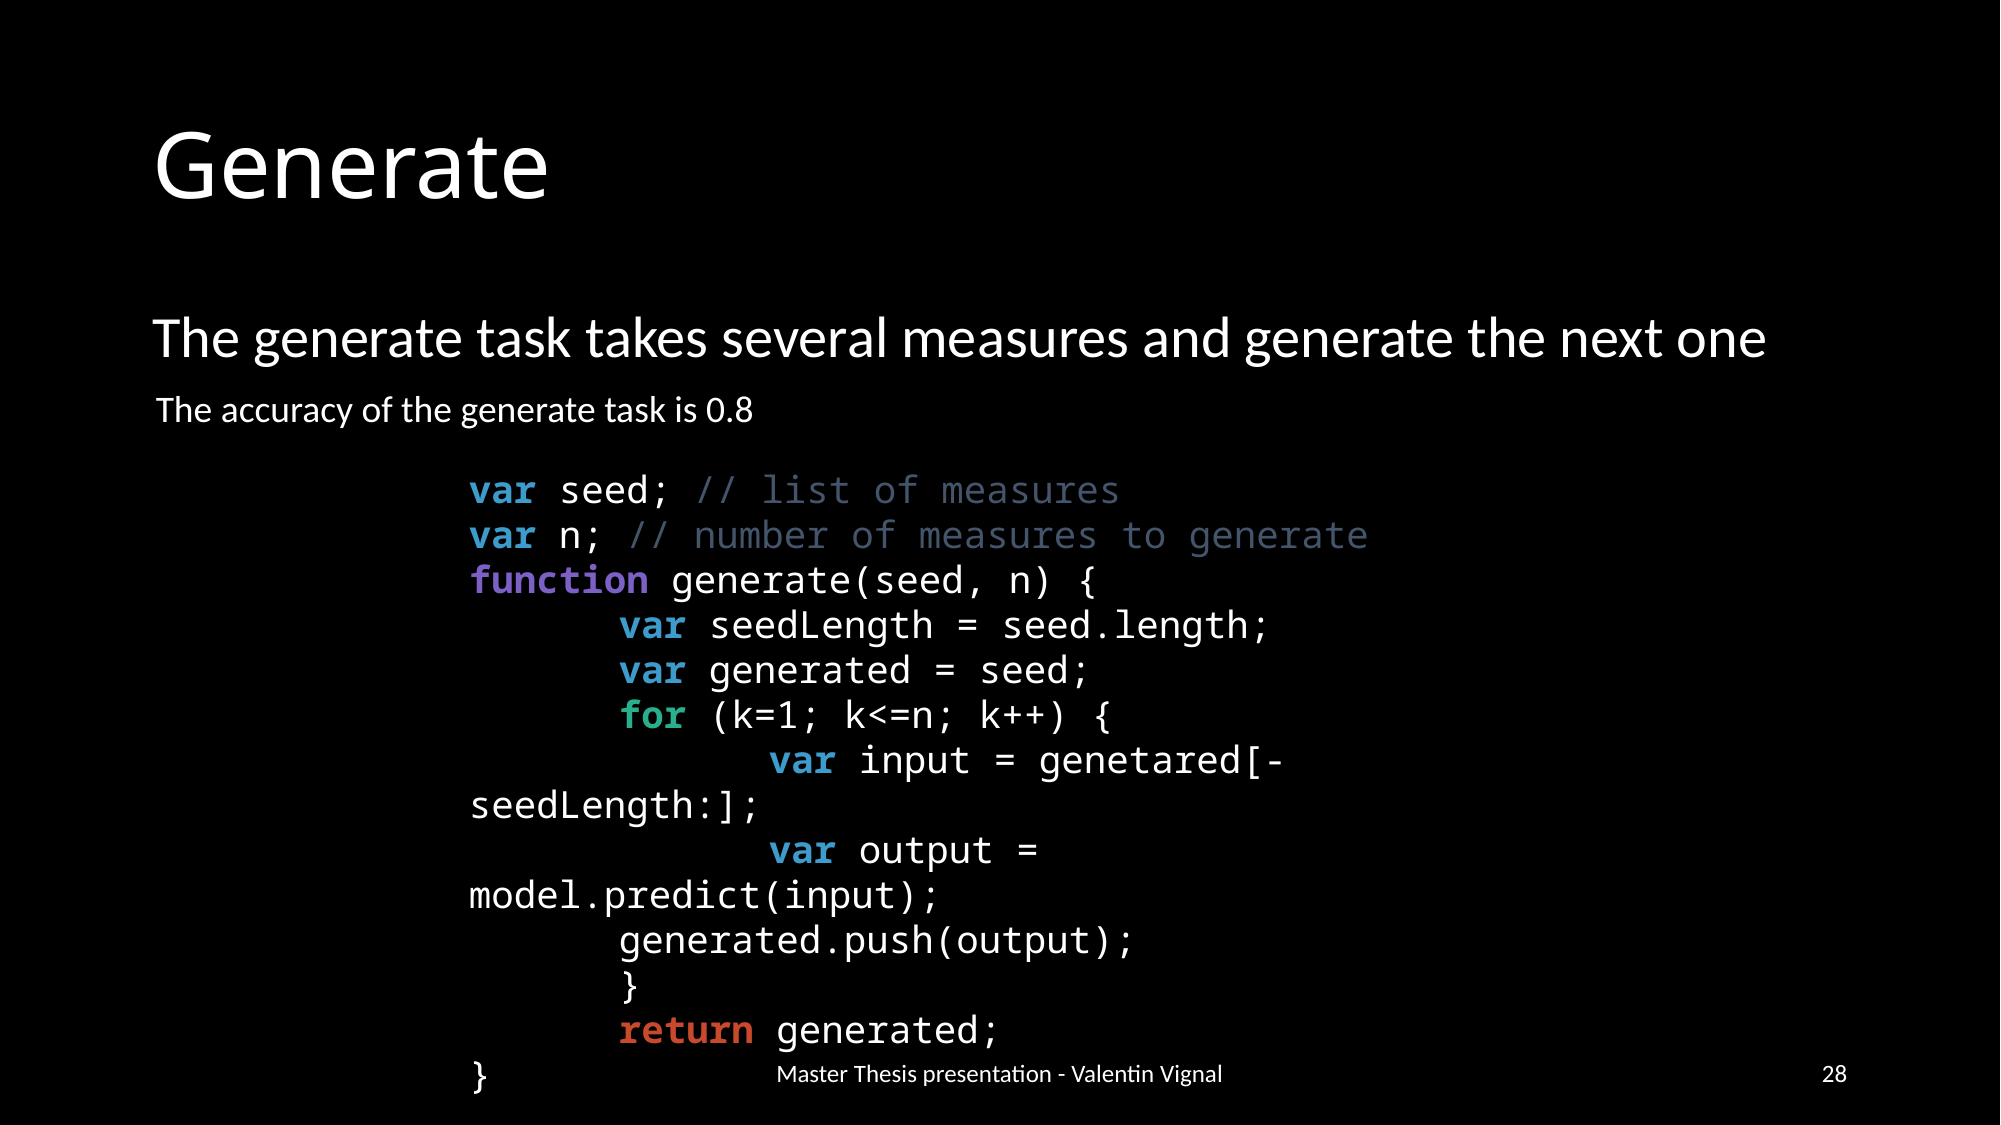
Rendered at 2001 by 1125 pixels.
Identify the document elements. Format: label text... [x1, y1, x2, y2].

slide_number 28 [1546, 1042, 1863, 1103]
text_box var seed; // list of measures var n; // number of measures to generate function generate(seed, n) { var seedLength = seed.length; var generated = seed; for (k=1; k<=n; k++) { var input = genetared[-seedLength:]; var output = model.predict(input); generated.push(output); } return generated; } [453, 458, 1546, 1125]
list The generate task takes several measures and generate the next one [137, 299, 1863, 386]
text_box The accuracy of the generate task is 0.8 [141, 377, 770, 438]
title Generate [137, 59, 1863, 278]
